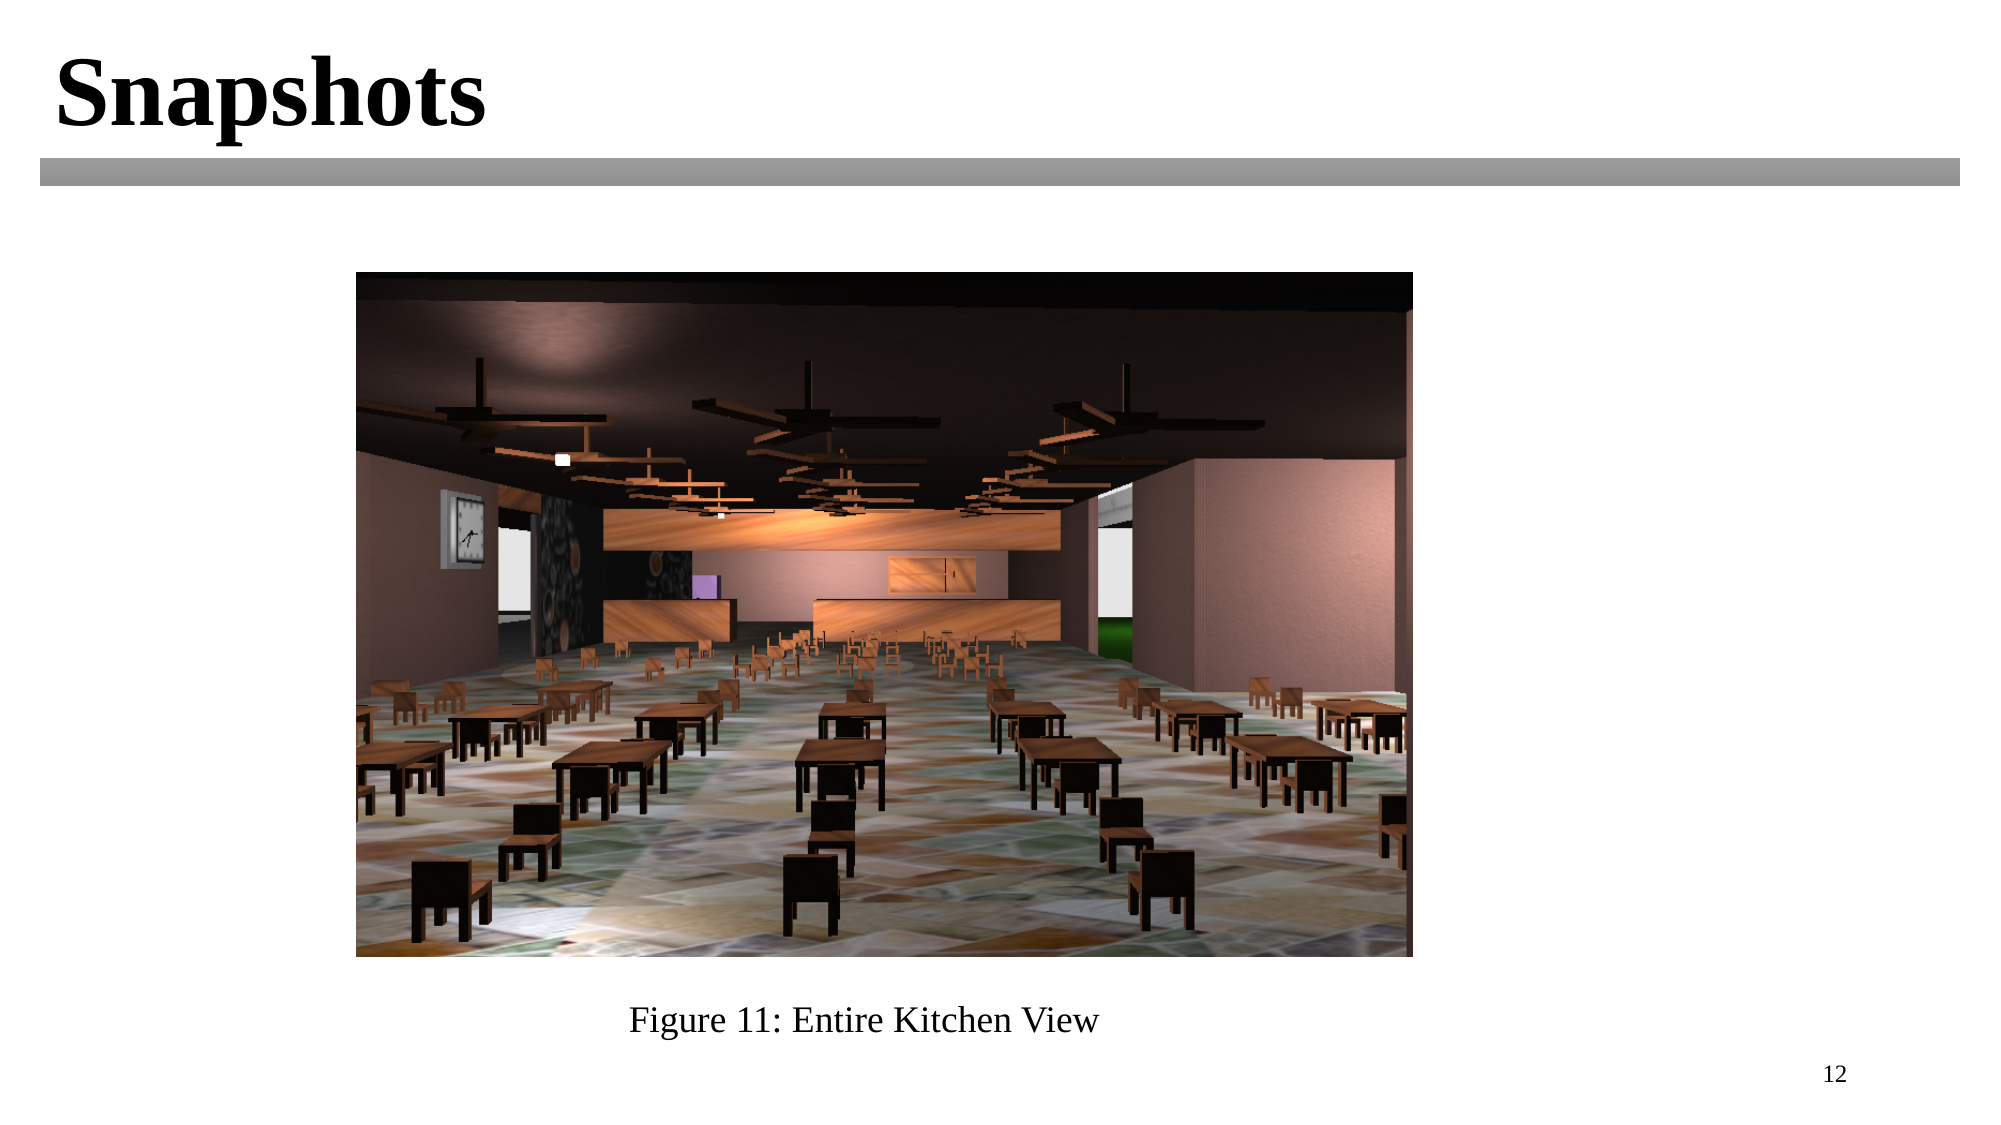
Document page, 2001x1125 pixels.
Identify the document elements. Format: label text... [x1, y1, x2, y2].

text_box Figure 11: Entire Kitchen View [613, 987, 1116, 1093]
text_box Snapshots [39, 31, 1088, 157]
slide_number 12 [1412, 1042, 1863, 1103]
picture [356, 272, 1413, 957]
text_box [39, 157, 1961, 187]
